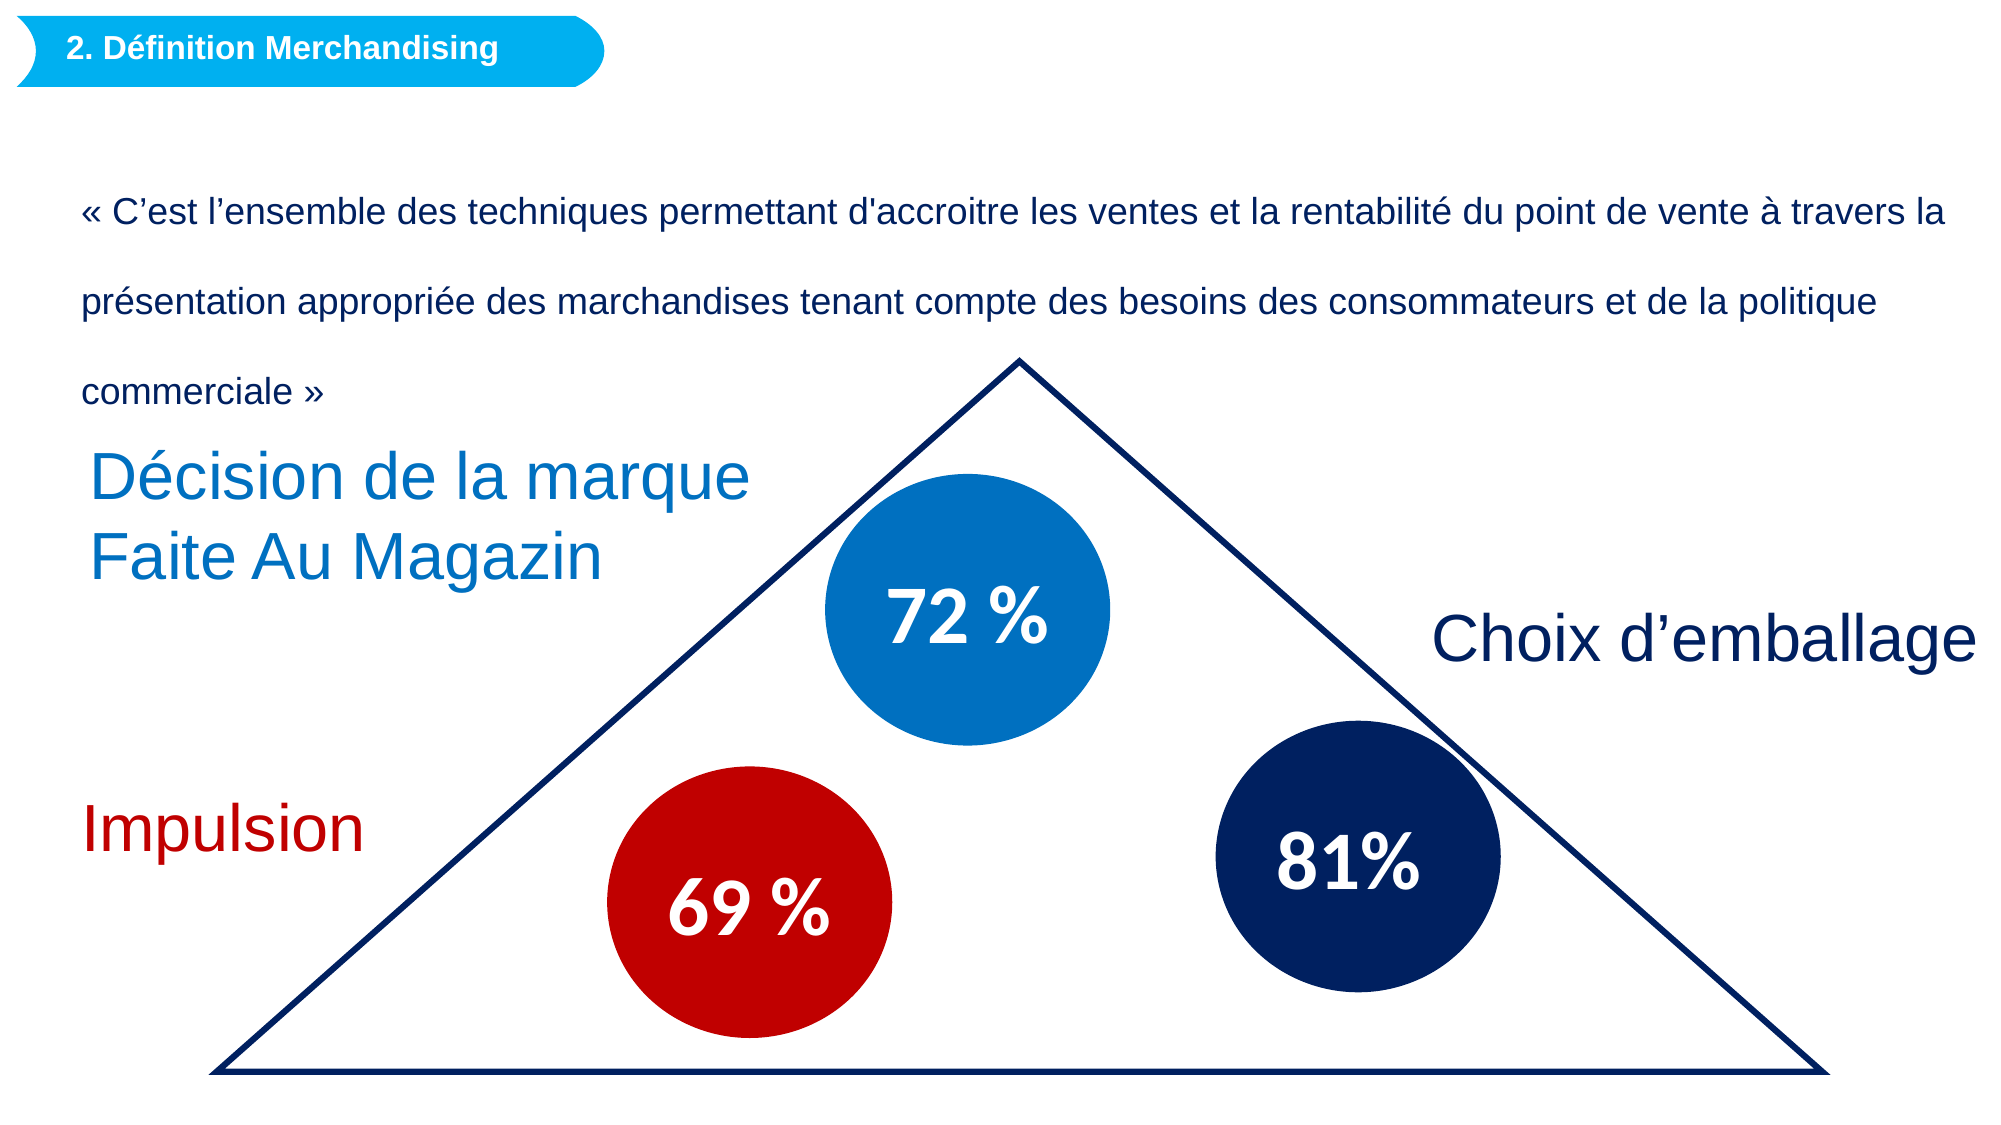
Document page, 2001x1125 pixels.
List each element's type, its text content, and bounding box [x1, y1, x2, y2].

text_box 2. Définition Merchandising [66, 26, 516, 77]
text_box Impulsion [66, 777, 492, 873]
text_box [213, 359, 1826, 1073]
text_box Décision de la marque Faite Au Magazin [74, 425, 797, 600]
text_box « C’est l’ensemble des techniques permettant d'accroitre les ventes et la rentabilité du point de vente à travers la présentation appropriée des marchandises tenant compte des besoins des consommateurs et de la politique commerciale » [66, 134, 1965, 420]
text_box [16, 15, 605, 87]
text_box Choix d’emballage [1416, 587, 2000, 683]
